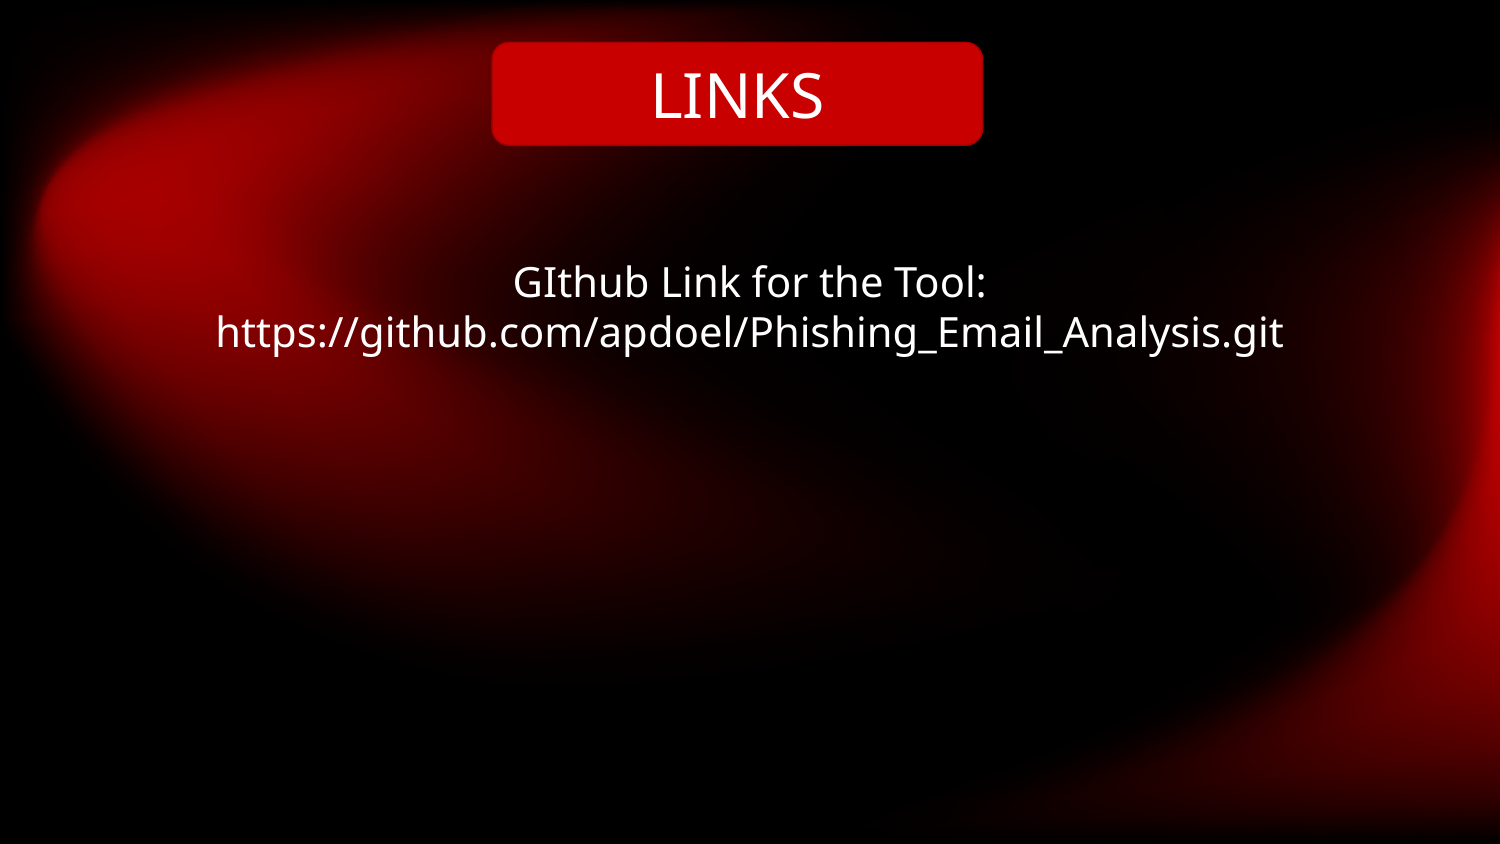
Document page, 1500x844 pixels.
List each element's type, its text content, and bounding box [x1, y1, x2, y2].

text_box LINKS [492, 42, 983, 146]
picture [0, 0, 1500, 844]
text_box GIthub Link for the Tool: https://github.com/apdoel/Phishing_Email_Analysis.git [167, 241, 1333, 484]
